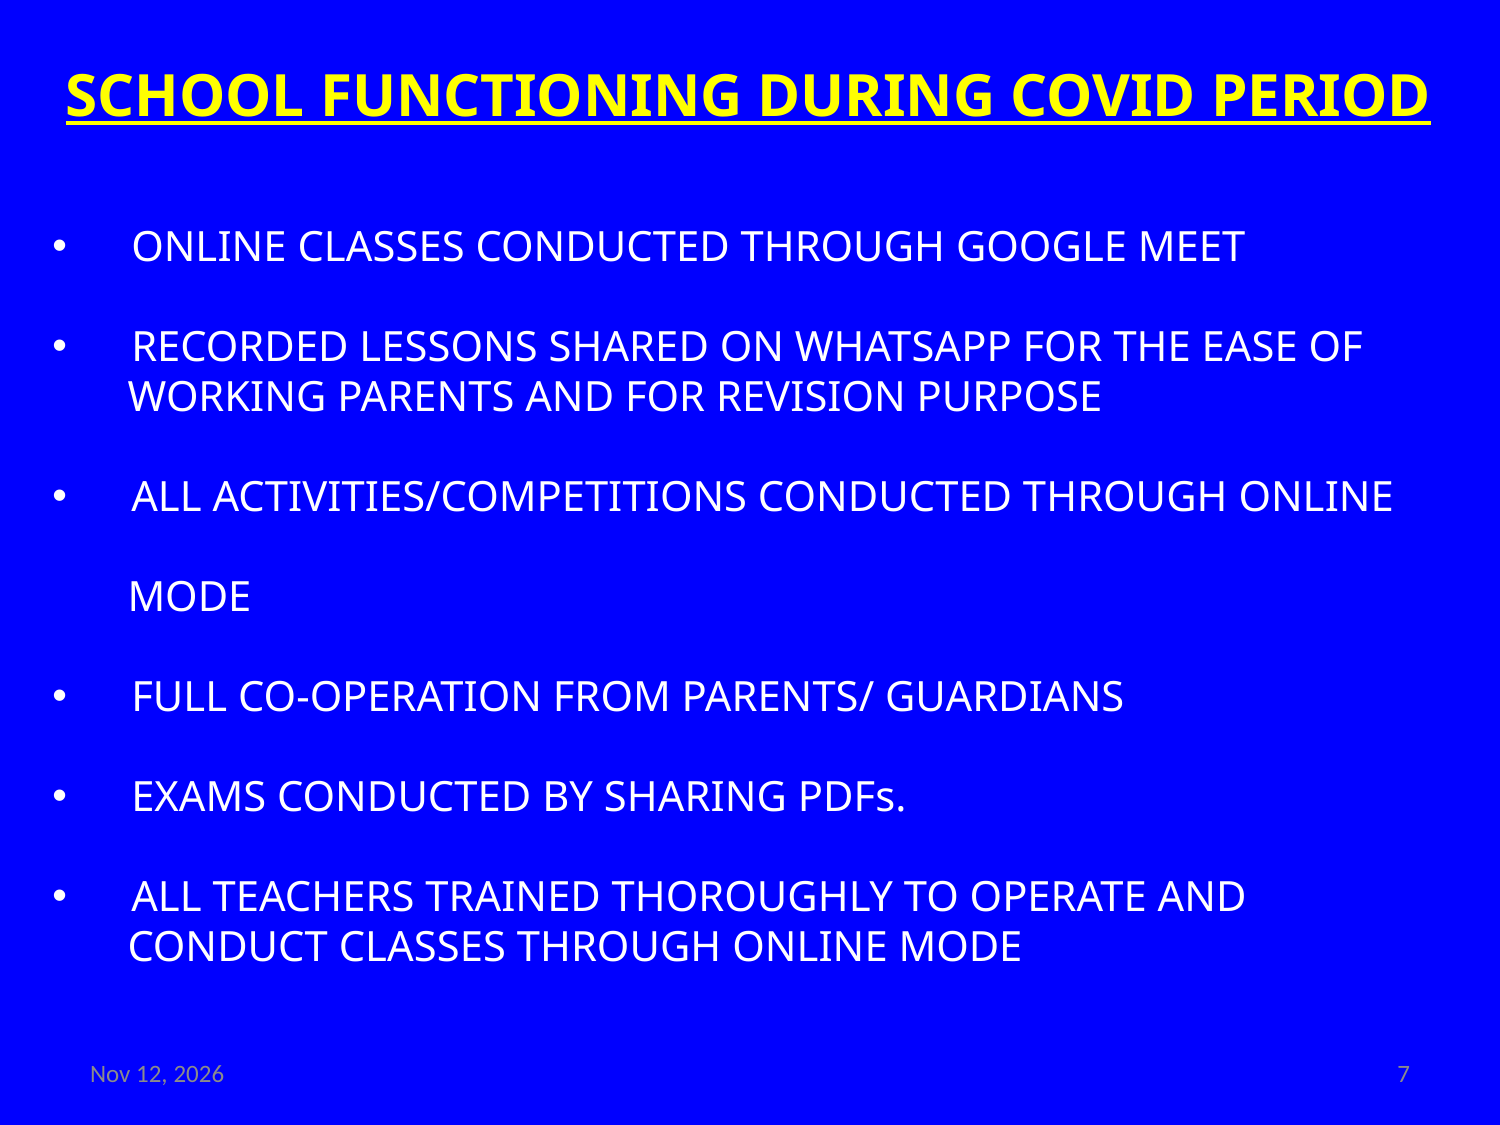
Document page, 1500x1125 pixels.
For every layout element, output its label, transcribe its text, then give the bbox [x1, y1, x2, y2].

title SCHOOL FUNCTIONING DURING COVID PERIOD [0, 0, 1482, 195]
slide_number 23-Nov-21 [75, 1073, 425, 1103]
slide_number 7 [1074, 1073, 1425, 1103]
text_box ONLINE CLASSES CONDUCTED THROUGH GOOGLE MEET RECORDED LESSONS SHARED ON WHATSAPP FOR THE EASE OF WORKING PARENTS AND FOR REVISION PURPOSE ALL ACTIVITIES/COMPETITIONS CONDUCTED THROUGH ONLINE MODE FULL CO-OPERATION FROM PARENTS/ GUARDIANS EXAMS CONDUCTED BY SHARING PDFs. ALL TEACHERS TRAINED THOROUGHLY TO OPERATE AND CONDUCT CLASSES THROUGH ONLINE MODE [37, 212, 1425, 1073]
